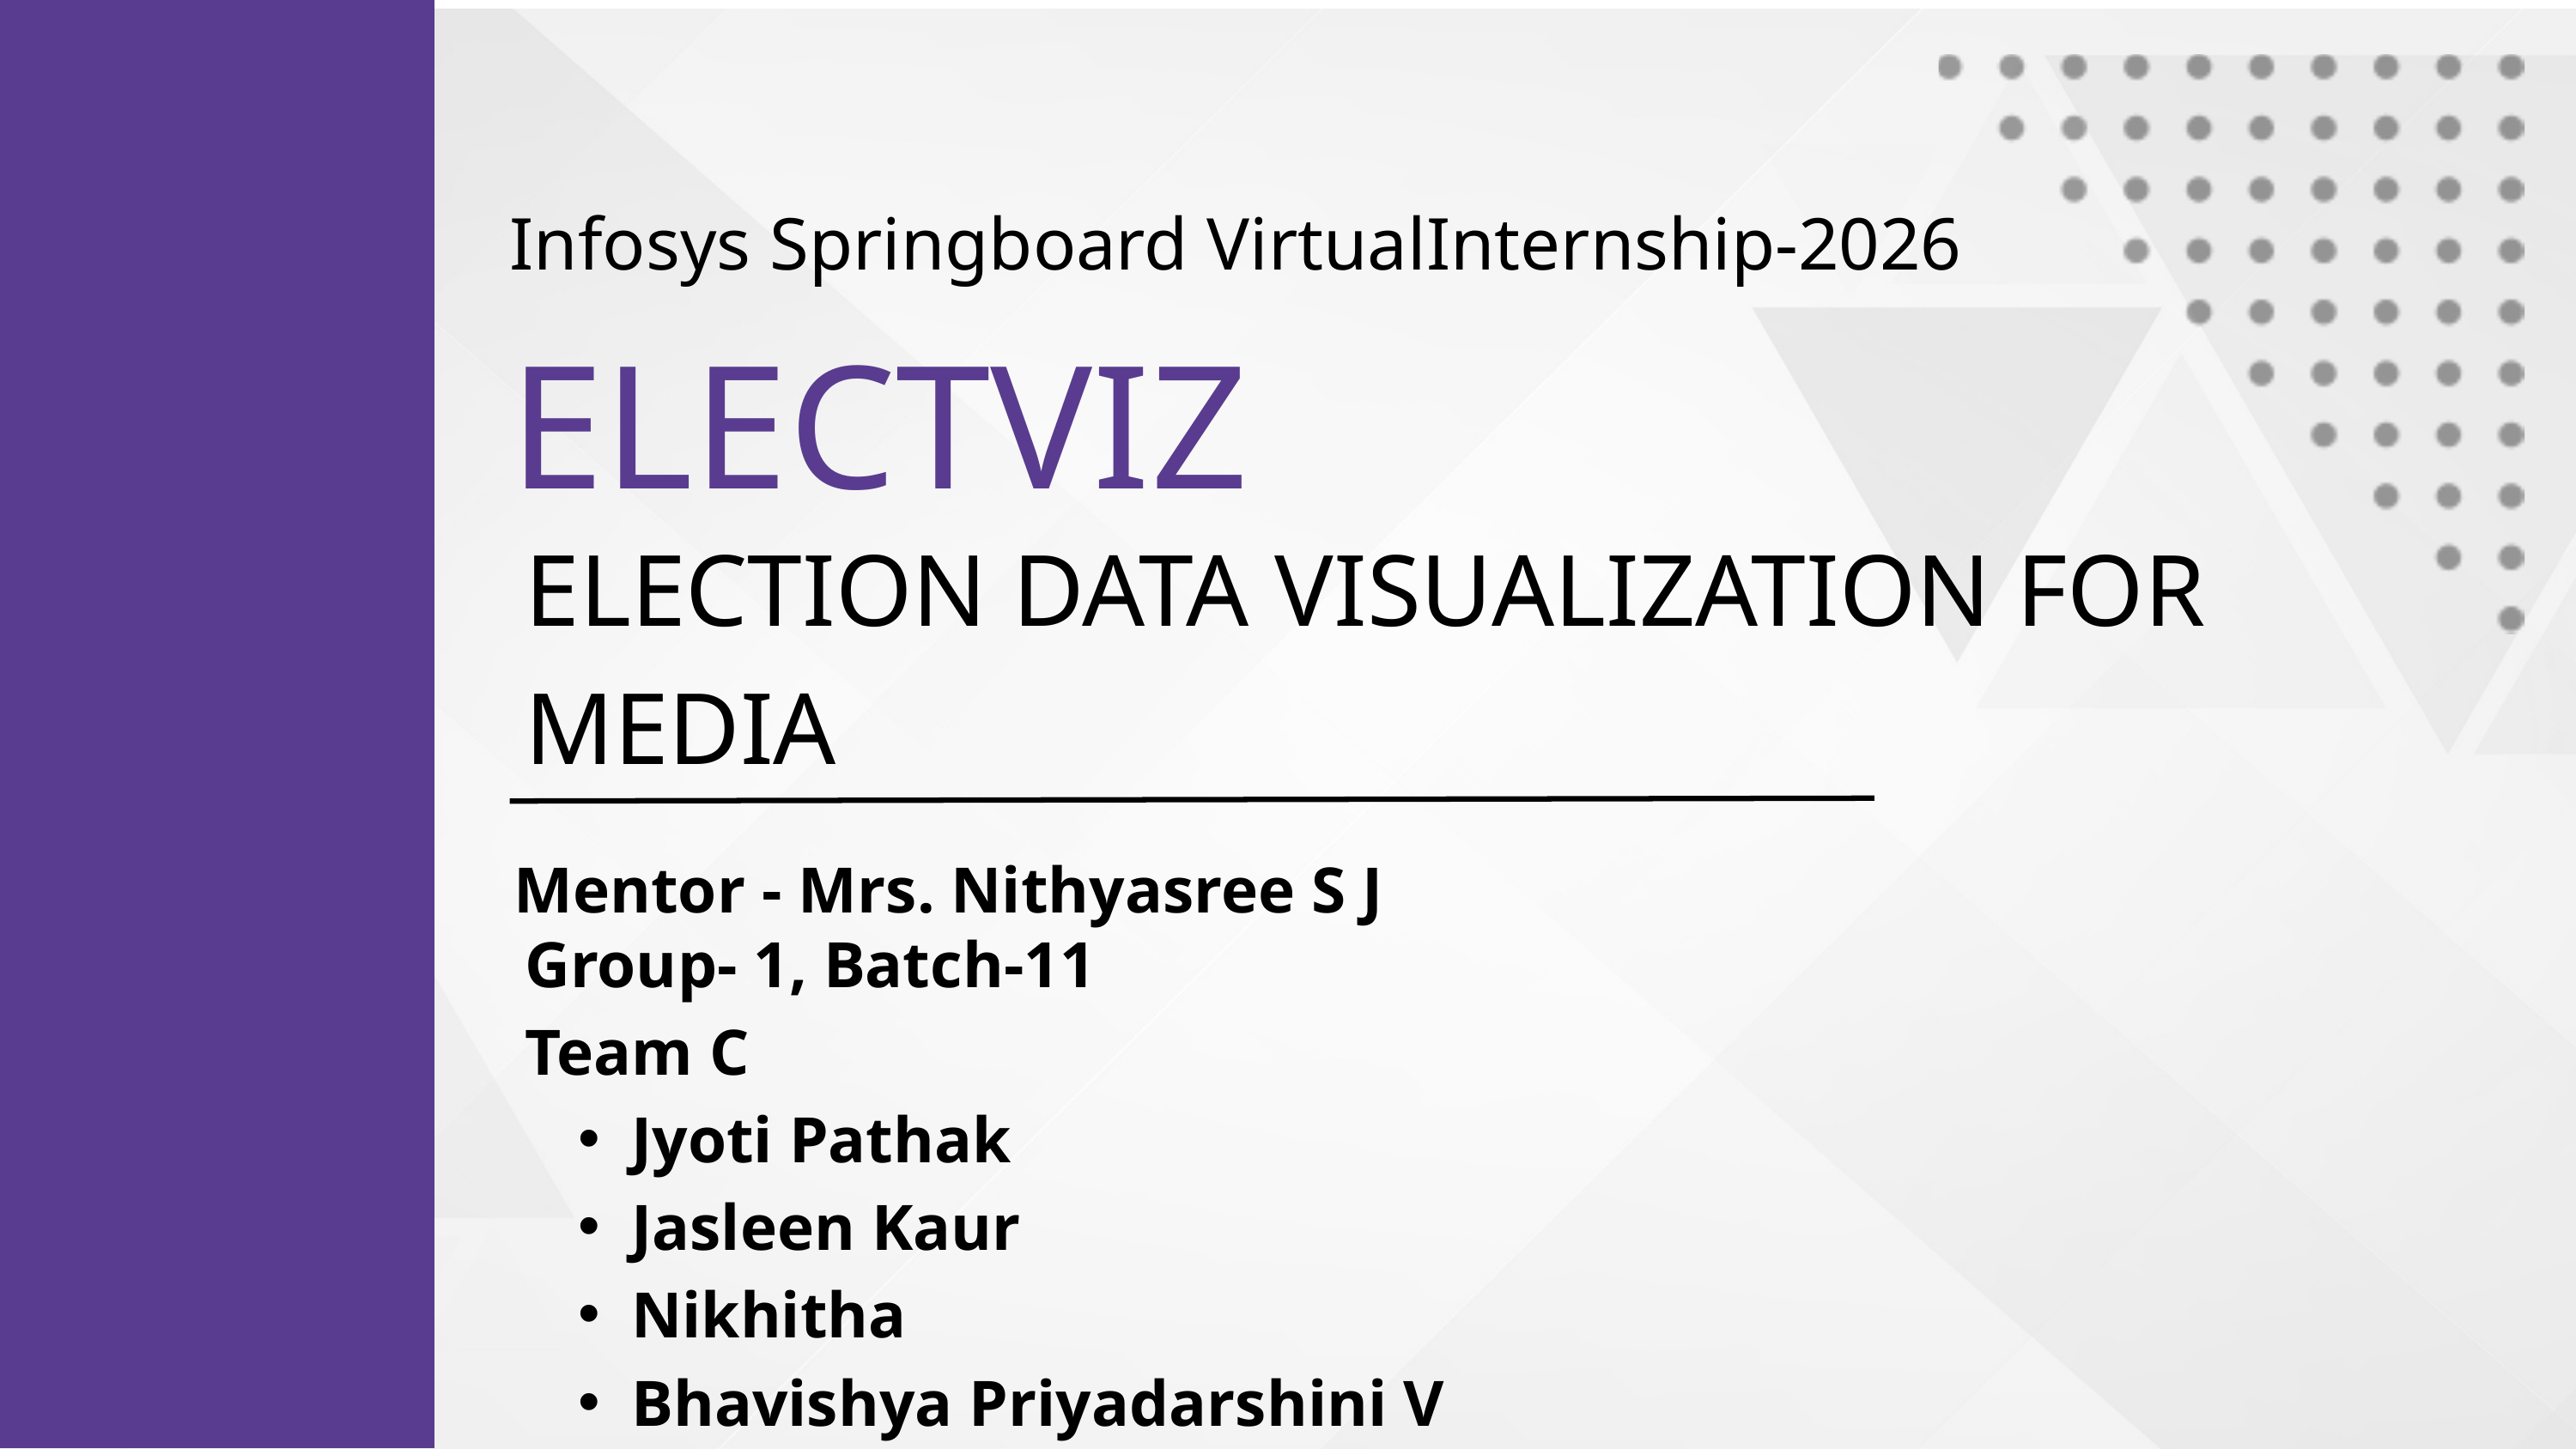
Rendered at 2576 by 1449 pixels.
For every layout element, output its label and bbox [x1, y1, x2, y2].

text_box [2364, 54, 2525, 634]
text_box [0, 0, 435, 1449]
text_box [509, 45, 2358, 791]
text_box [513, 837, 1521, 1440]
text_box [440, 9, 2576, 1449]
